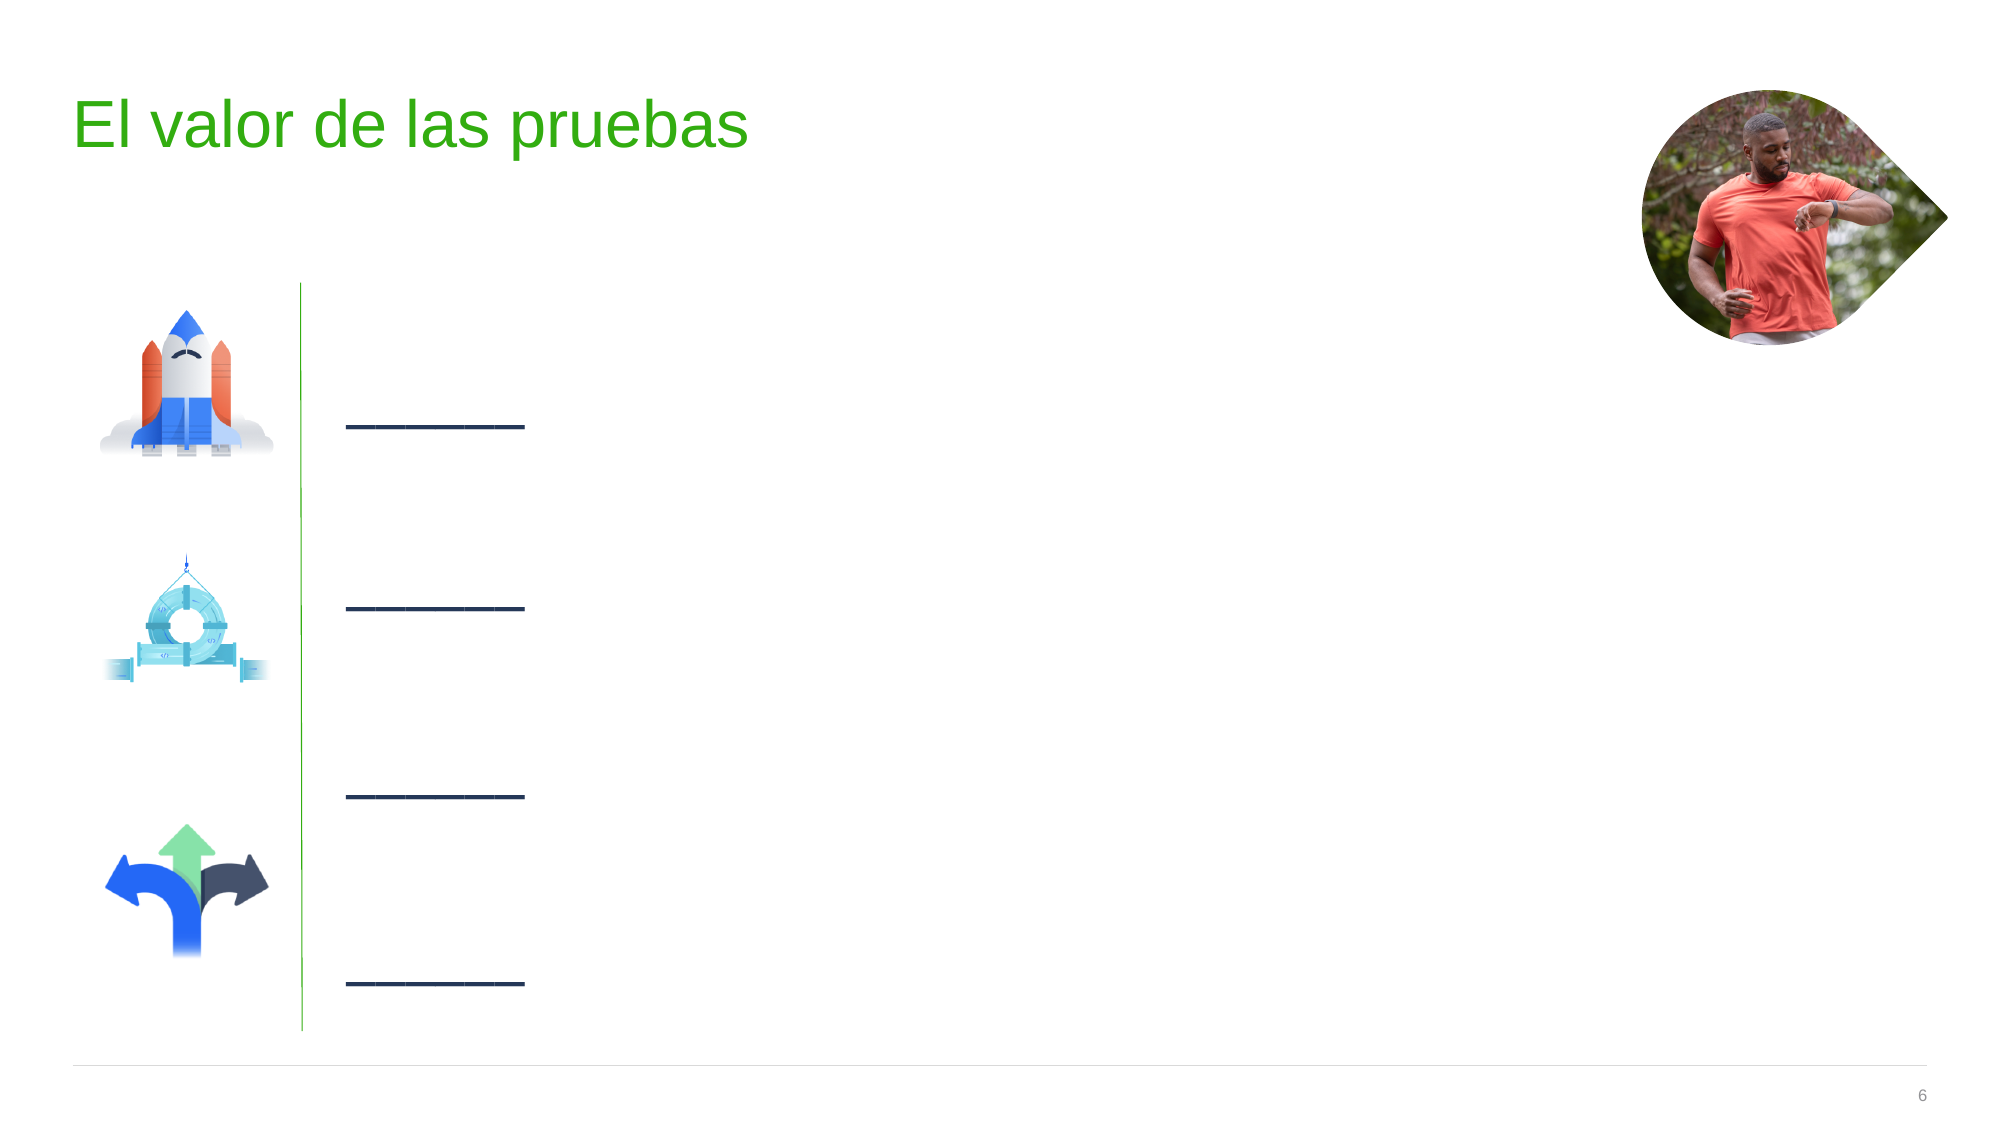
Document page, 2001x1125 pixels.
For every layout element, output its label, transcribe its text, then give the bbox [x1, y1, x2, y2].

text_box ______ [332, 345, 1333, 440]
text_box ______ [332, 902, 1333, 998]
picture [1641, 90, 1948, 346]
slide_number 6 [1814, 1064, 1928, 1106]
title El valor de las pruebas [72, 90, 1641, 163]
text_box ______ [332, 527, 1333, 623]
picture [52, 262, 301, 1065]
text_box ______ [332, 715, 1333, 810]
